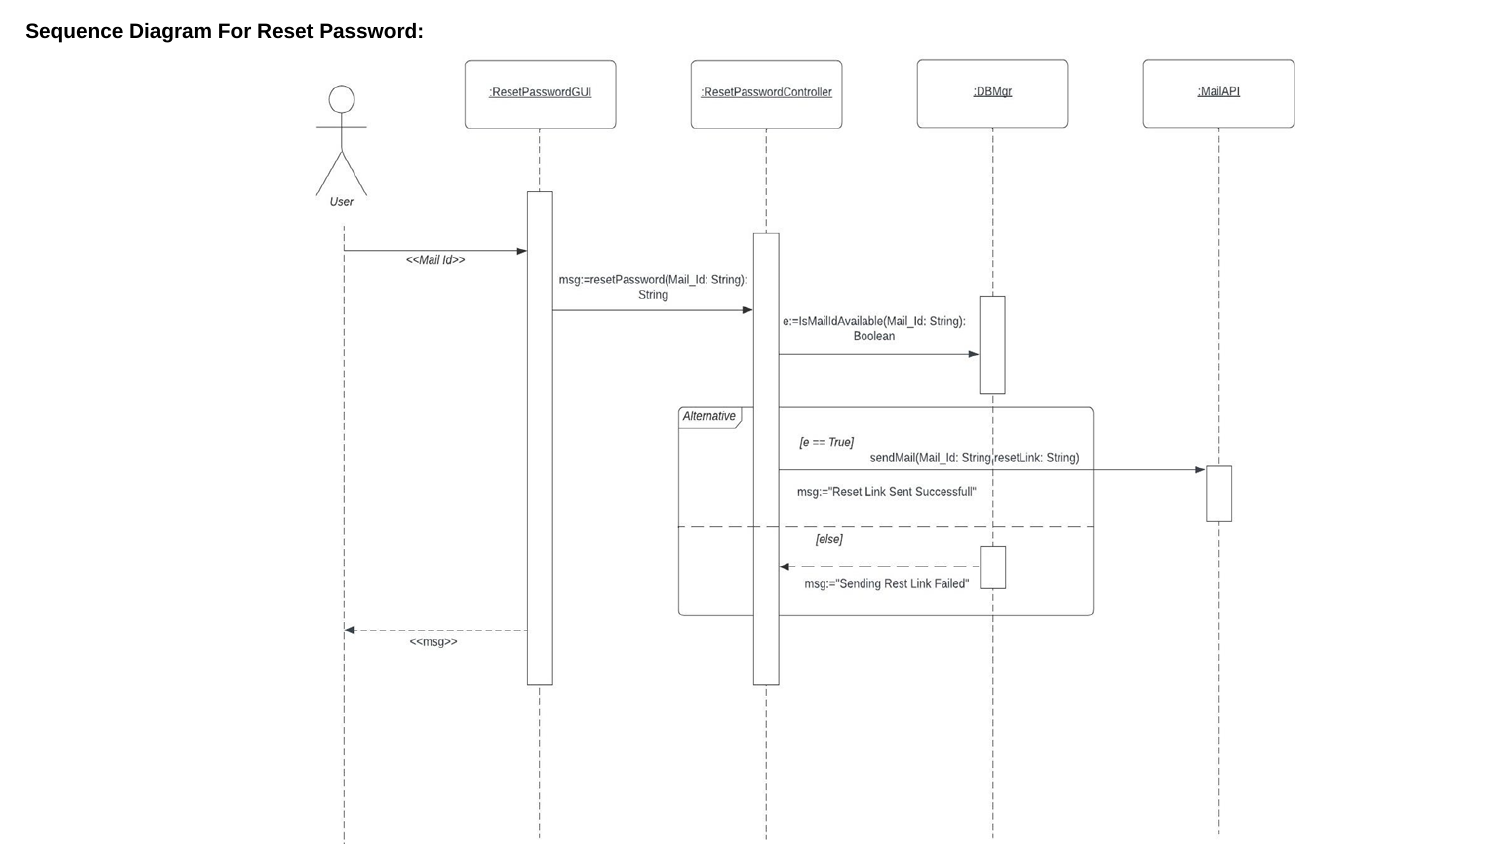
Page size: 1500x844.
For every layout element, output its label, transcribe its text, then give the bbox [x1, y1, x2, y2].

picture [315, 55, 1295, 844]
text_box Sequence Diagram For Reset Password: [0, 0, 493, 58]
